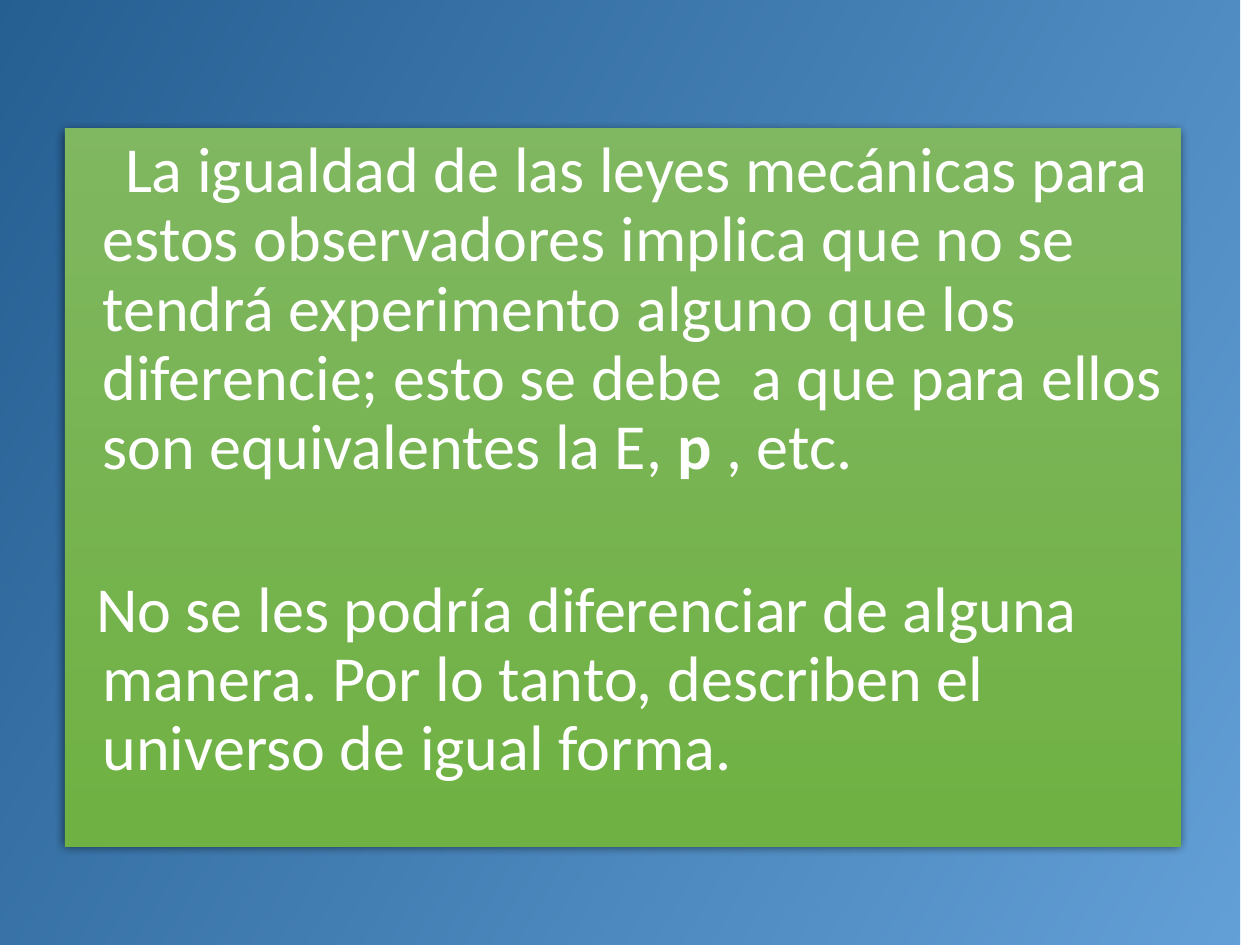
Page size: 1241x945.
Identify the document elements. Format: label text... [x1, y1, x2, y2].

text_box La igualdad de las leyes mecánicas para estos observadores implica que no se tendrá experimento alguno que los diferencie; esto se debe a que para ellos son equivalentes la E, p , etc. No se les podría diferenciar de alguna manera. Por lo tanto, describen el universo de igual forma. [64, 128, 1181, 847]
